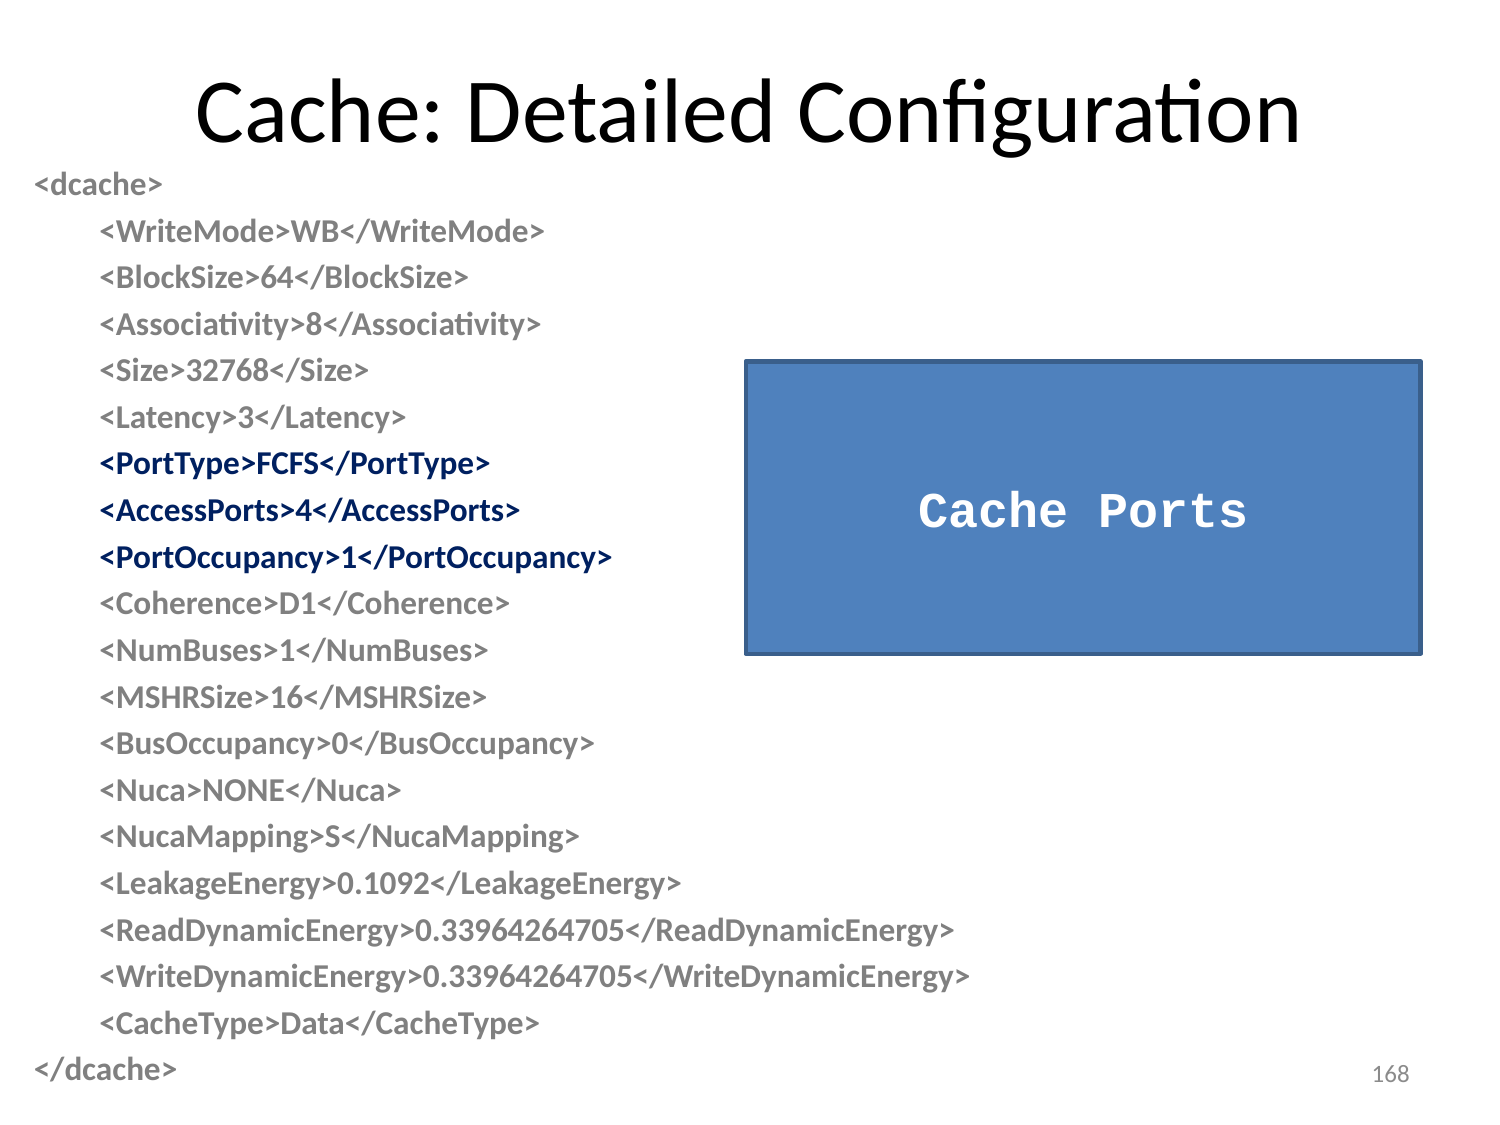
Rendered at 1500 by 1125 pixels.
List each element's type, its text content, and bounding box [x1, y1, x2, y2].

title Cache: Detailed Configuration [75, 12, 1425, 154]
text_box Cache Ports [744, 359, 1423, 656]
slide_number 168 [1074, 1042, 1425, 1103]
list <dcache> <WriteMode>WB</WriteMode> <BlockSize>64</BlockSize> <Associativity>8</Associativity> <Size>32768</Size> <Latency>3</Latency> <PortType>FCFS</PortType> <AccessPorts>4</AccessPorts> <PortOccupancy>1</PortOccupancy> <Coherence>D1</Coherence> <NumBuses>1</NumBuses> <MSHRSize>16</MSHRSize> <BusOccupancy>0</BusOccupancy> <Nuca>NONE</Nuca> <NucaMapping>S</NucaMapping> <LeakageEnergy>0.1092</LeakageEnergy> <ReadDynamicEnergy>0.33964264705</ReadDynamicEnergy> <WriteDynamicEnergy>0.33964264705</WriteDynamicEnergy> <CacheType>Data</CacheType> </dcache> [18, 154, 1482, 1108]
